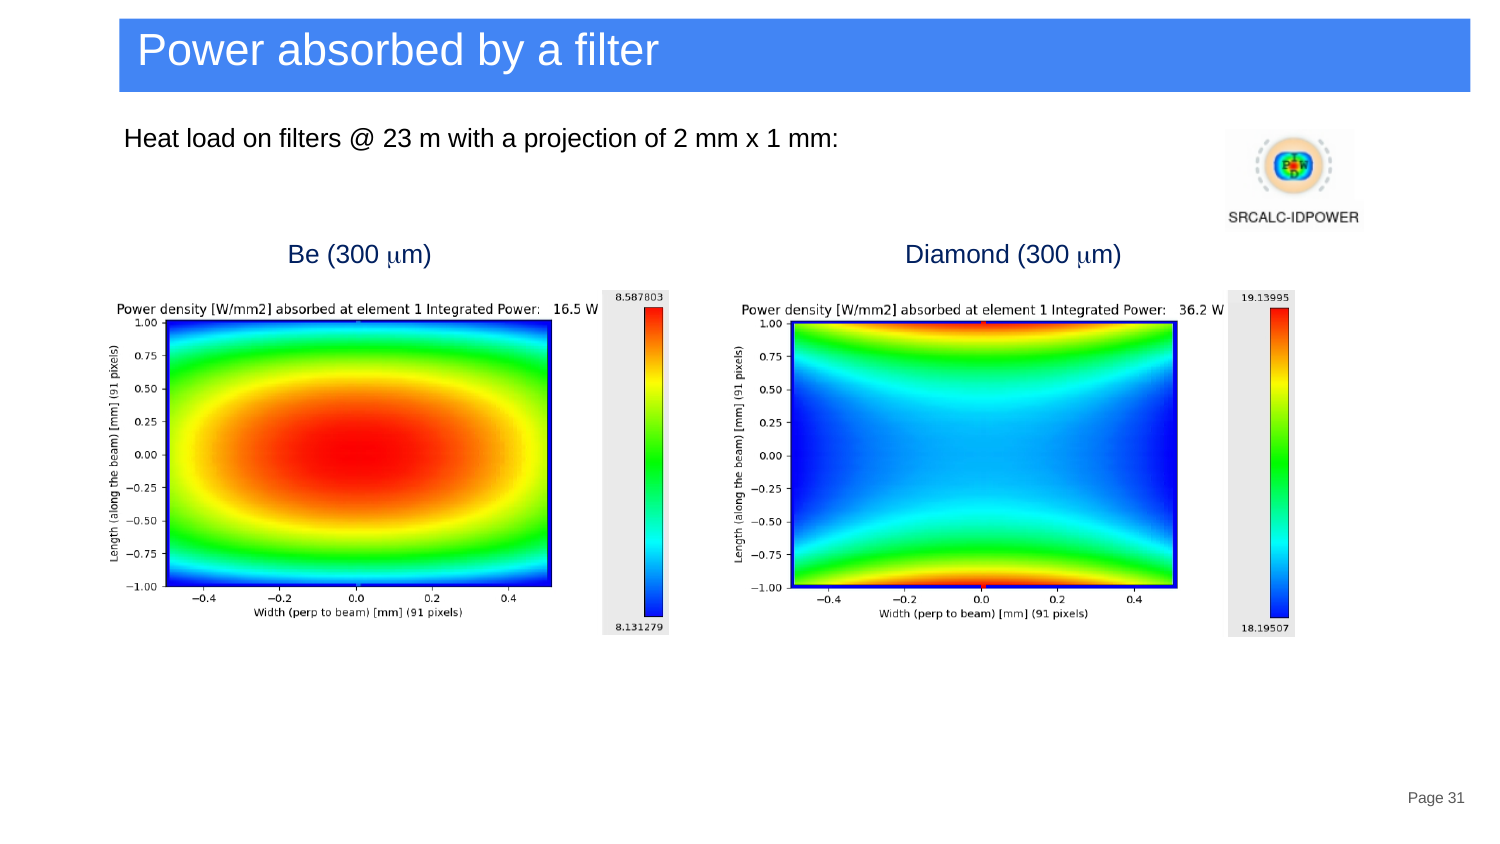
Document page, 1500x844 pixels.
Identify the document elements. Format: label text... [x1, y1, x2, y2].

picture [1225, 128, 1365, 232]
picture [103, 290, 670, 636]
title Power absorbed by a filter [119, 18, 1471, 92]
picture [728, 290, 1296, 638]
slide_number Page 31 [1389, 764, 1480, 830]
text_box Heat load on filters @ 23 m with a projection of 2 mm x 1 mm: [108, 113, 1400, 160]
text_box Diamond (300 mm) [890, 229, 1137, 276]
text_box Be (300 mm) [272, 229, 447, 276]
